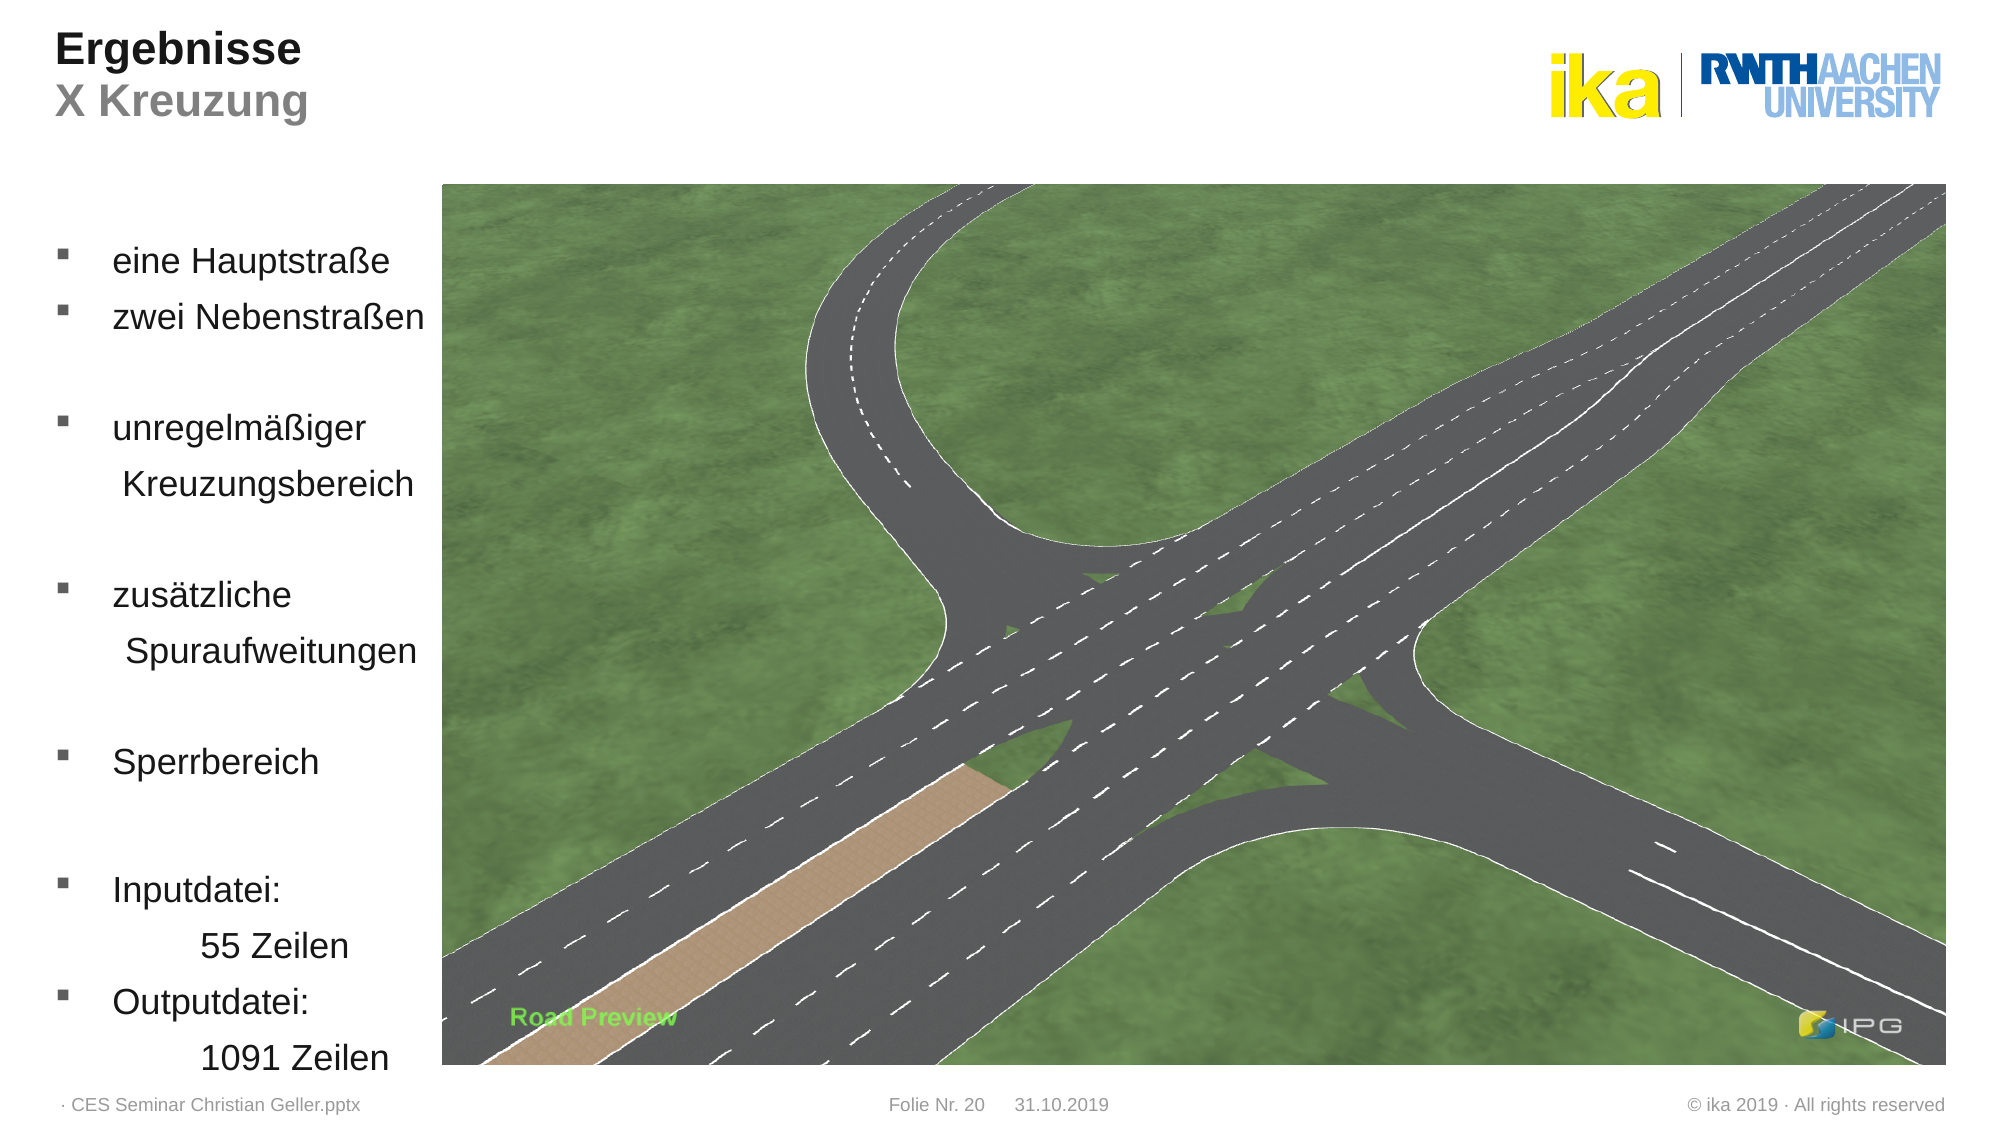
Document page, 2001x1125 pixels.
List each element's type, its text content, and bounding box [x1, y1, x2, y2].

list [441, 184, 1946, 1065]
list eine Hauptstraße zwei Nebenstraßen unregelmäßiger Kreuzungsbereich zusätzliche Spuraufweitungen Sperrbereich Inputdatei: 55 Zeilen Outputdatei: 1091 Zeilen [54, 237, 961, 1083]
title Ergebnisse X Kreuzung [54, 31, 1496, 126]
